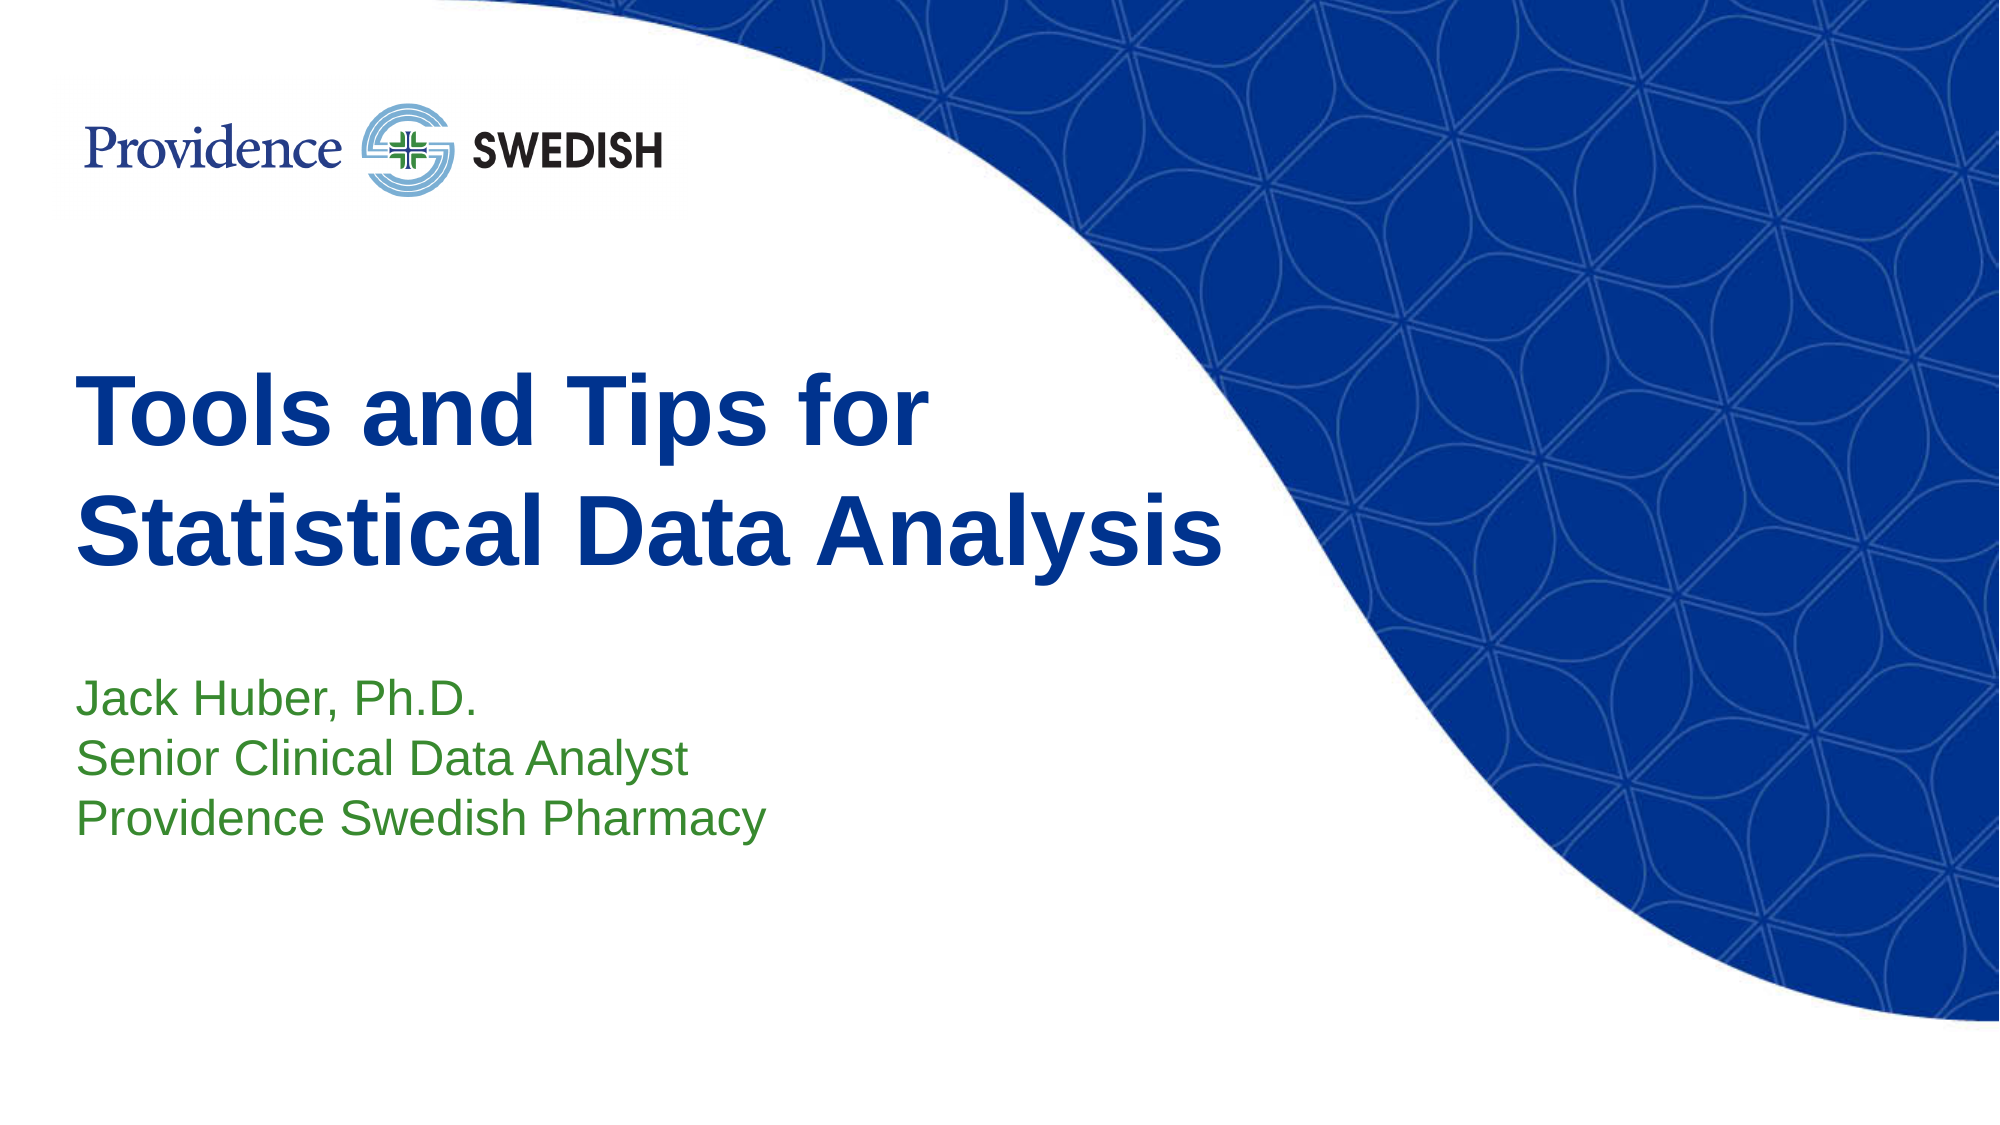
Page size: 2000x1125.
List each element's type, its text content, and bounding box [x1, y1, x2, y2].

title Tools and Tips for Statistical Data Analysis [982, 315, 1238, 586]
list Jack Huber, Ph.D. Senior Clinical Data Analyst Providence Swedish Pharmacy [75, 207, 982, 846]
picture [1, 0, 1999, 1125]
